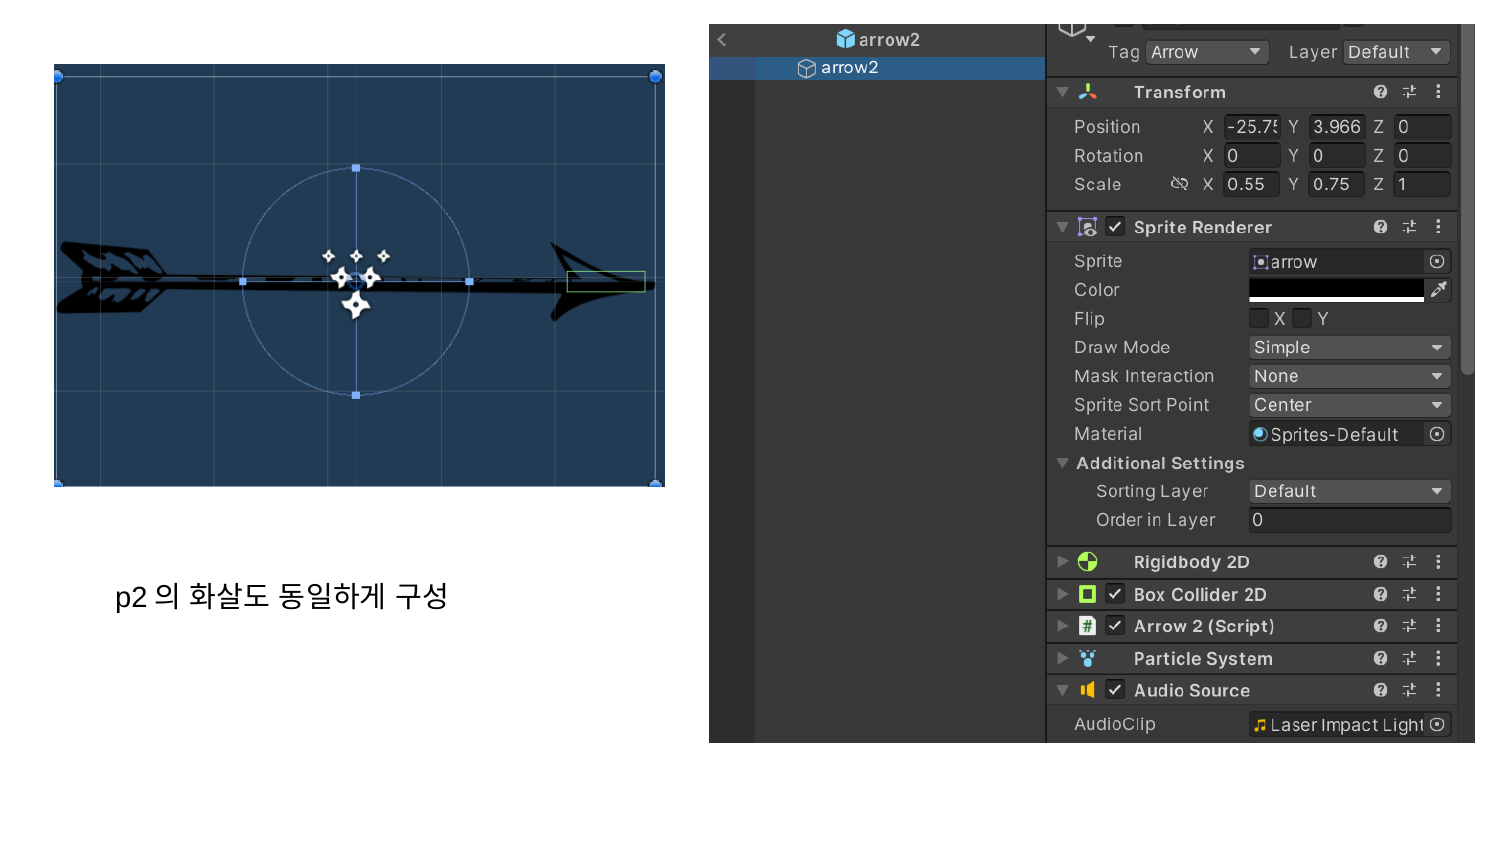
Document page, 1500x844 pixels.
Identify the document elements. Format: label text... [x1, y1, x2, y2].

picture [709, 24, 1476, 743]
picture [53, 63, 665, 487]
text_box p2의 화살도 동일하게 구성 [100, 563, 704, 629]
